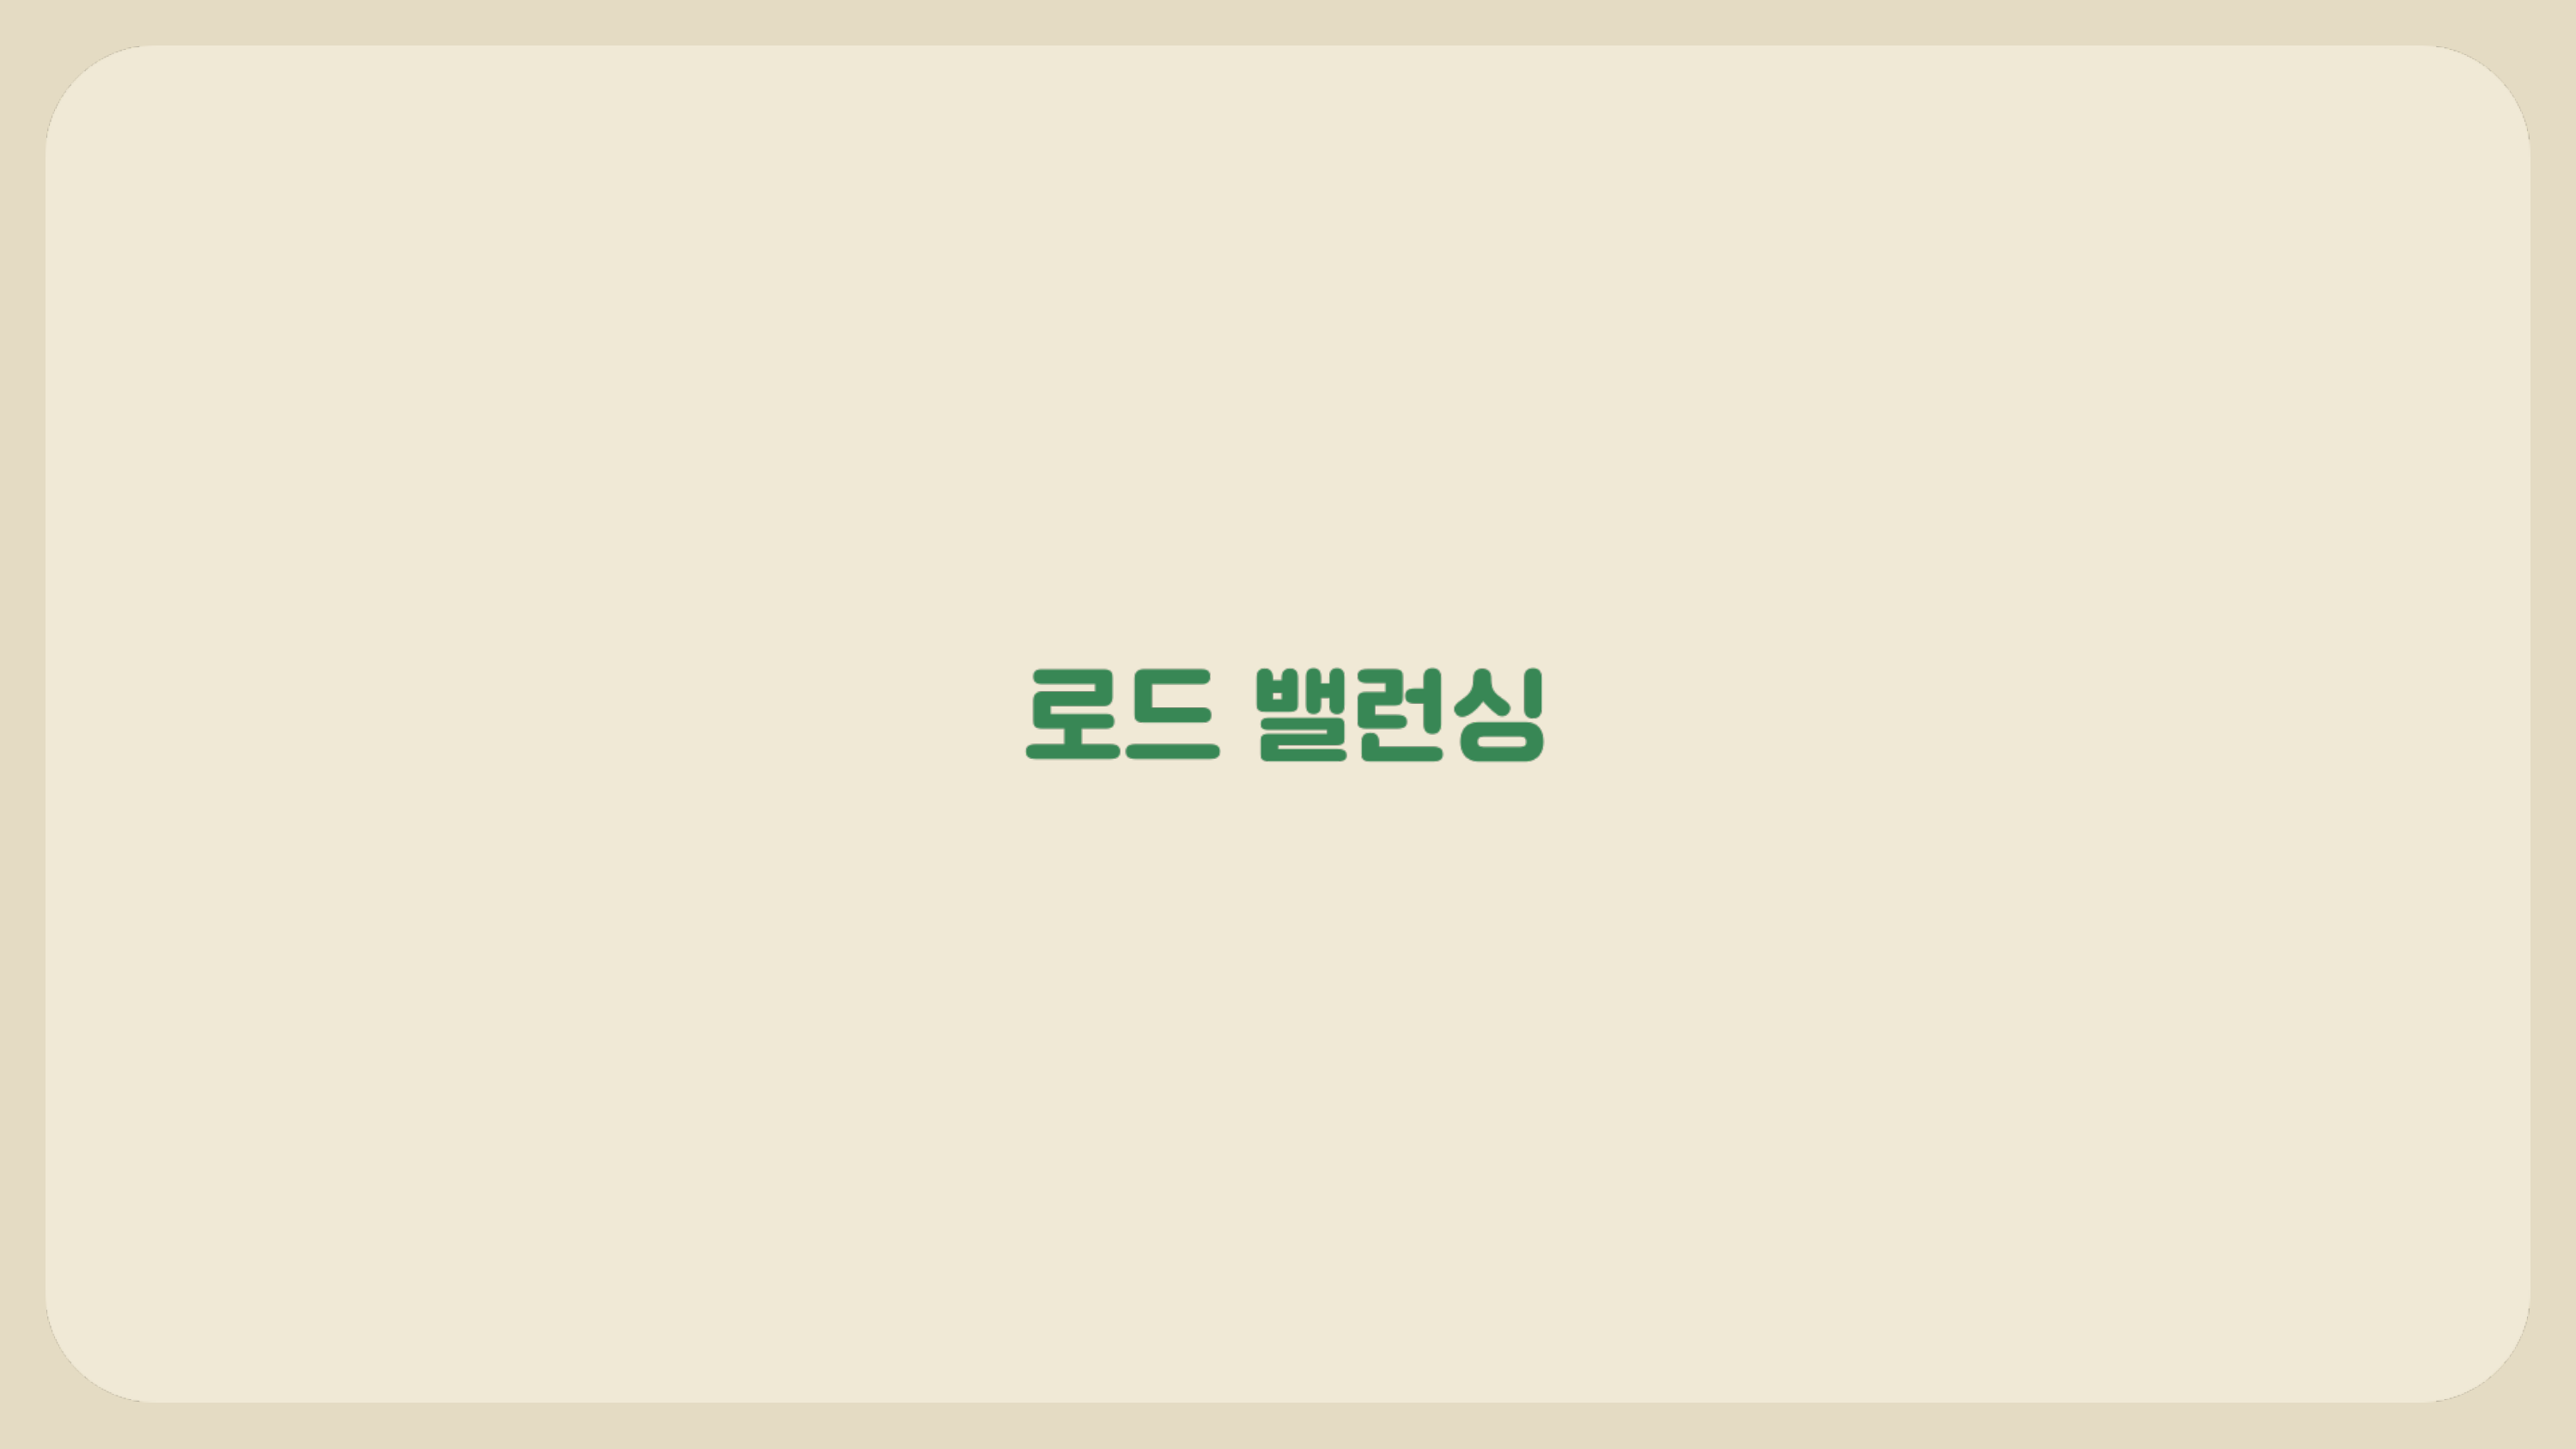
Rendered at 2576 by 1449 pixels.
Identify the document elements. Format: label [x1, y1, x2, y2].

picture [646, 633, 1593, 811]
text_box [45, 45, 2530, 1404]
